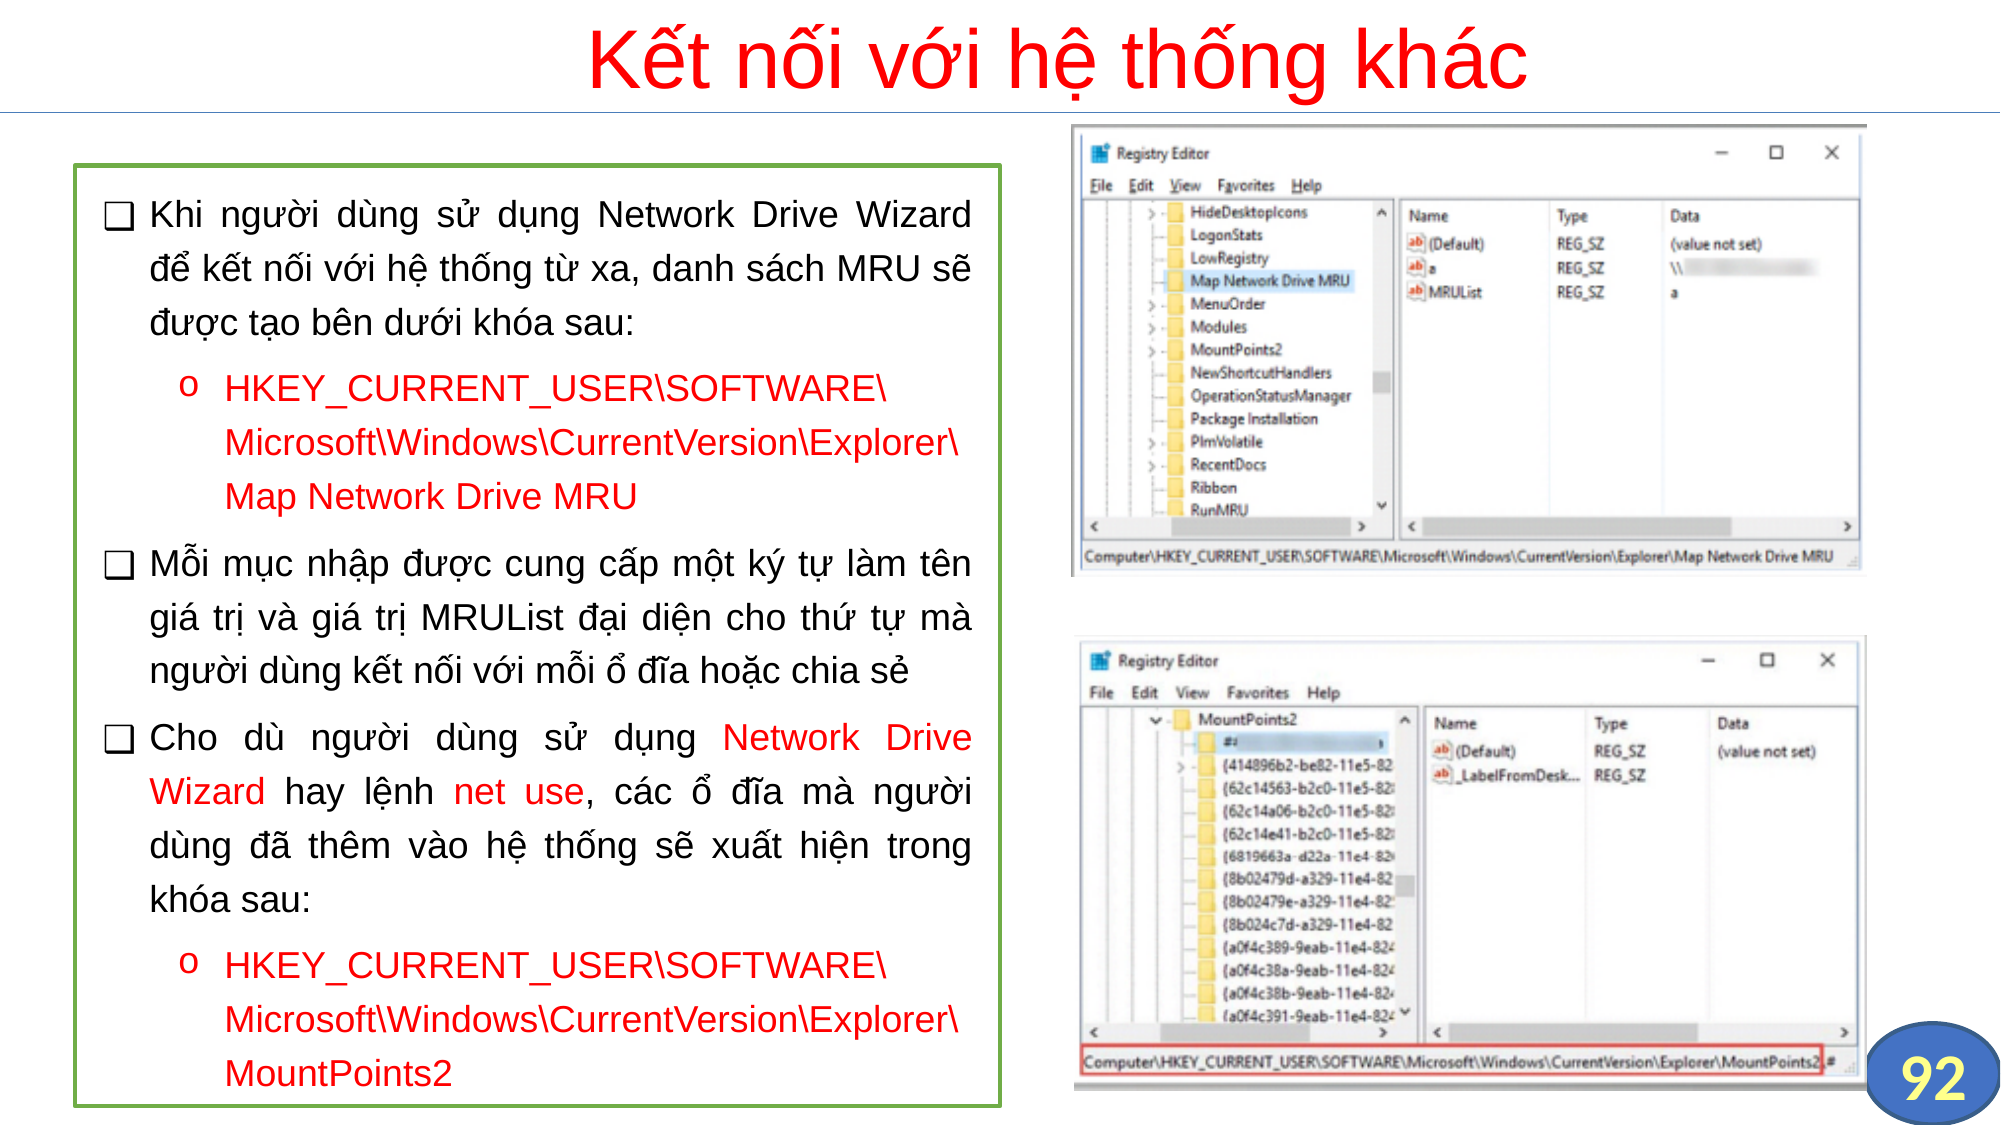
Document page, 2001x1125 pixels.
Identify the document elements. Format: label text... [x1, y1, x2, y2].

picture [1071, 124, 1867, 577]
text_box Khi người dùng sử dụng Network Drive Wizard để kết nối với hệ thống từ xa, danh sách MRU sẽ được tạo bên dưới khóa sau: HKEY_CURRENT_USER\SOFTWARE\Microsoft\Windows\CurrentVersion\Explorer\Map Network Drive MRU Mỗi mục nhập được cung cấp một ký tự làm tên giá trị và giá trị MRUList đại diện cho thứ tự mà người dùng kết nối với mỗi ổ đĩa hoặc chia sẻ Cho dù người dùng sử dụng Network Drive Wizard hay lệnh net use, các ổ đĩa mà người dùng đã thêm vào hệ thống sẽ xuất hiện trong khóa sau: HKEY_CURRENT_USER\SOFTWARE\Microsoft\Windows\CurrentVersion\Explorer\MountPoints2 [87, 173, 988, 1102]
slide_number 92 [1866, 1023, 2000, 1125]
picture [1074, 635, 1867, 1091]
text_box Kết nối với hệ thống khác [571, 0, 1573, 114]
text_box [75, 165, 1000, 1107]
